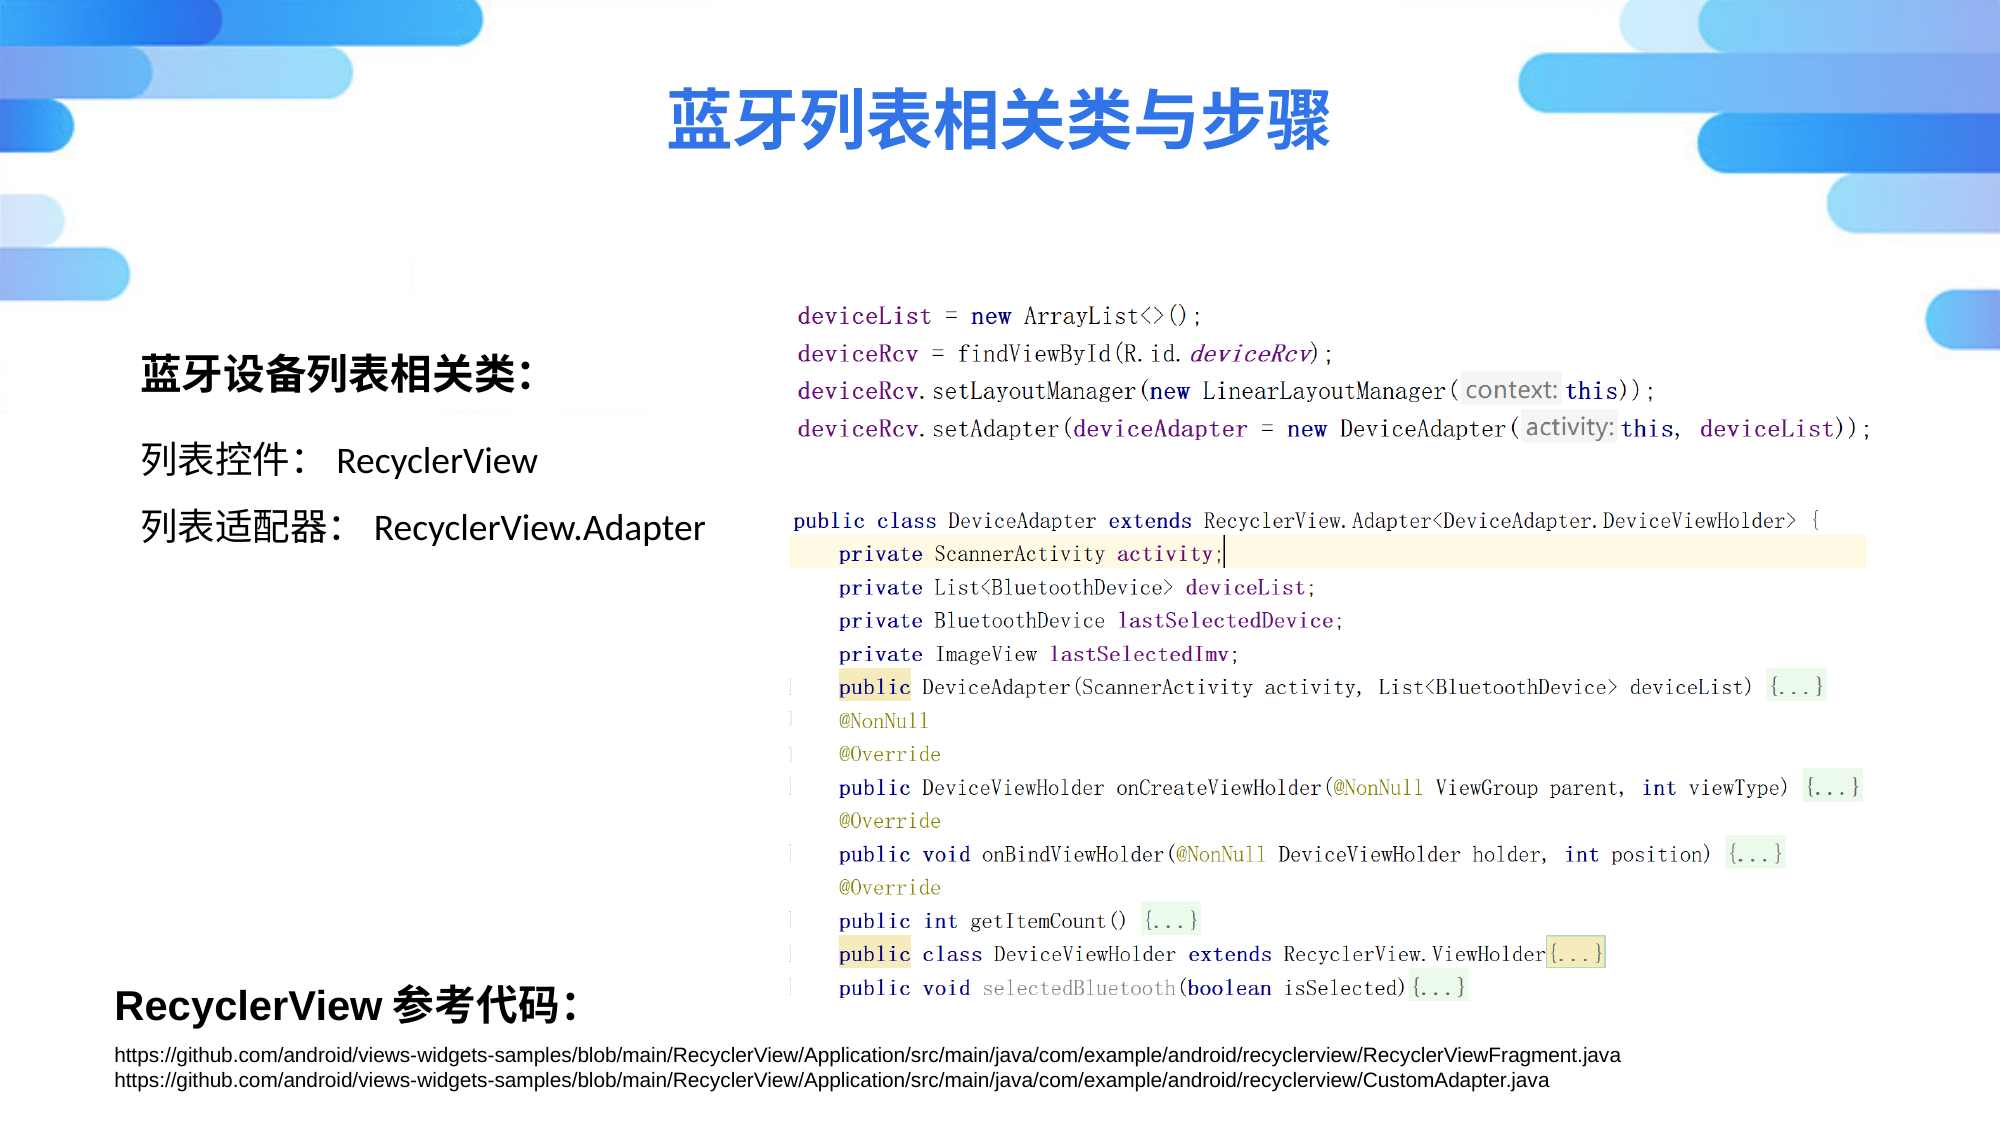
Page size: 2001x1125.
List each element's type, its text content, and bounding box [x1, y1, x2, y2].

title 蓝牙列表相关类与步骤 [440, 59, 1560, 186]
text_box 列表控件：RecyclerView 列表适配器：RecyclerView.Adapter [125, 405, 847, 556]
text_box RecyclerView参考代码： https://github.com/android/views-widgets-samples/blob/main/RecyclerView/Application/src/main/java/com/example/android/recyclerview/RecyclerViewFragment.java https://github.com/android/views-widgets-samples/blob/main/RecyclerView/Application/src/main/java/com/example/android/recyclerview/CustomAdapter.java [99, 946, 1776, 1099]
text_box 蓝牙设备列表相关类： [125, 340, 616, 406]
picture [0, 0, 2000, 1125]
